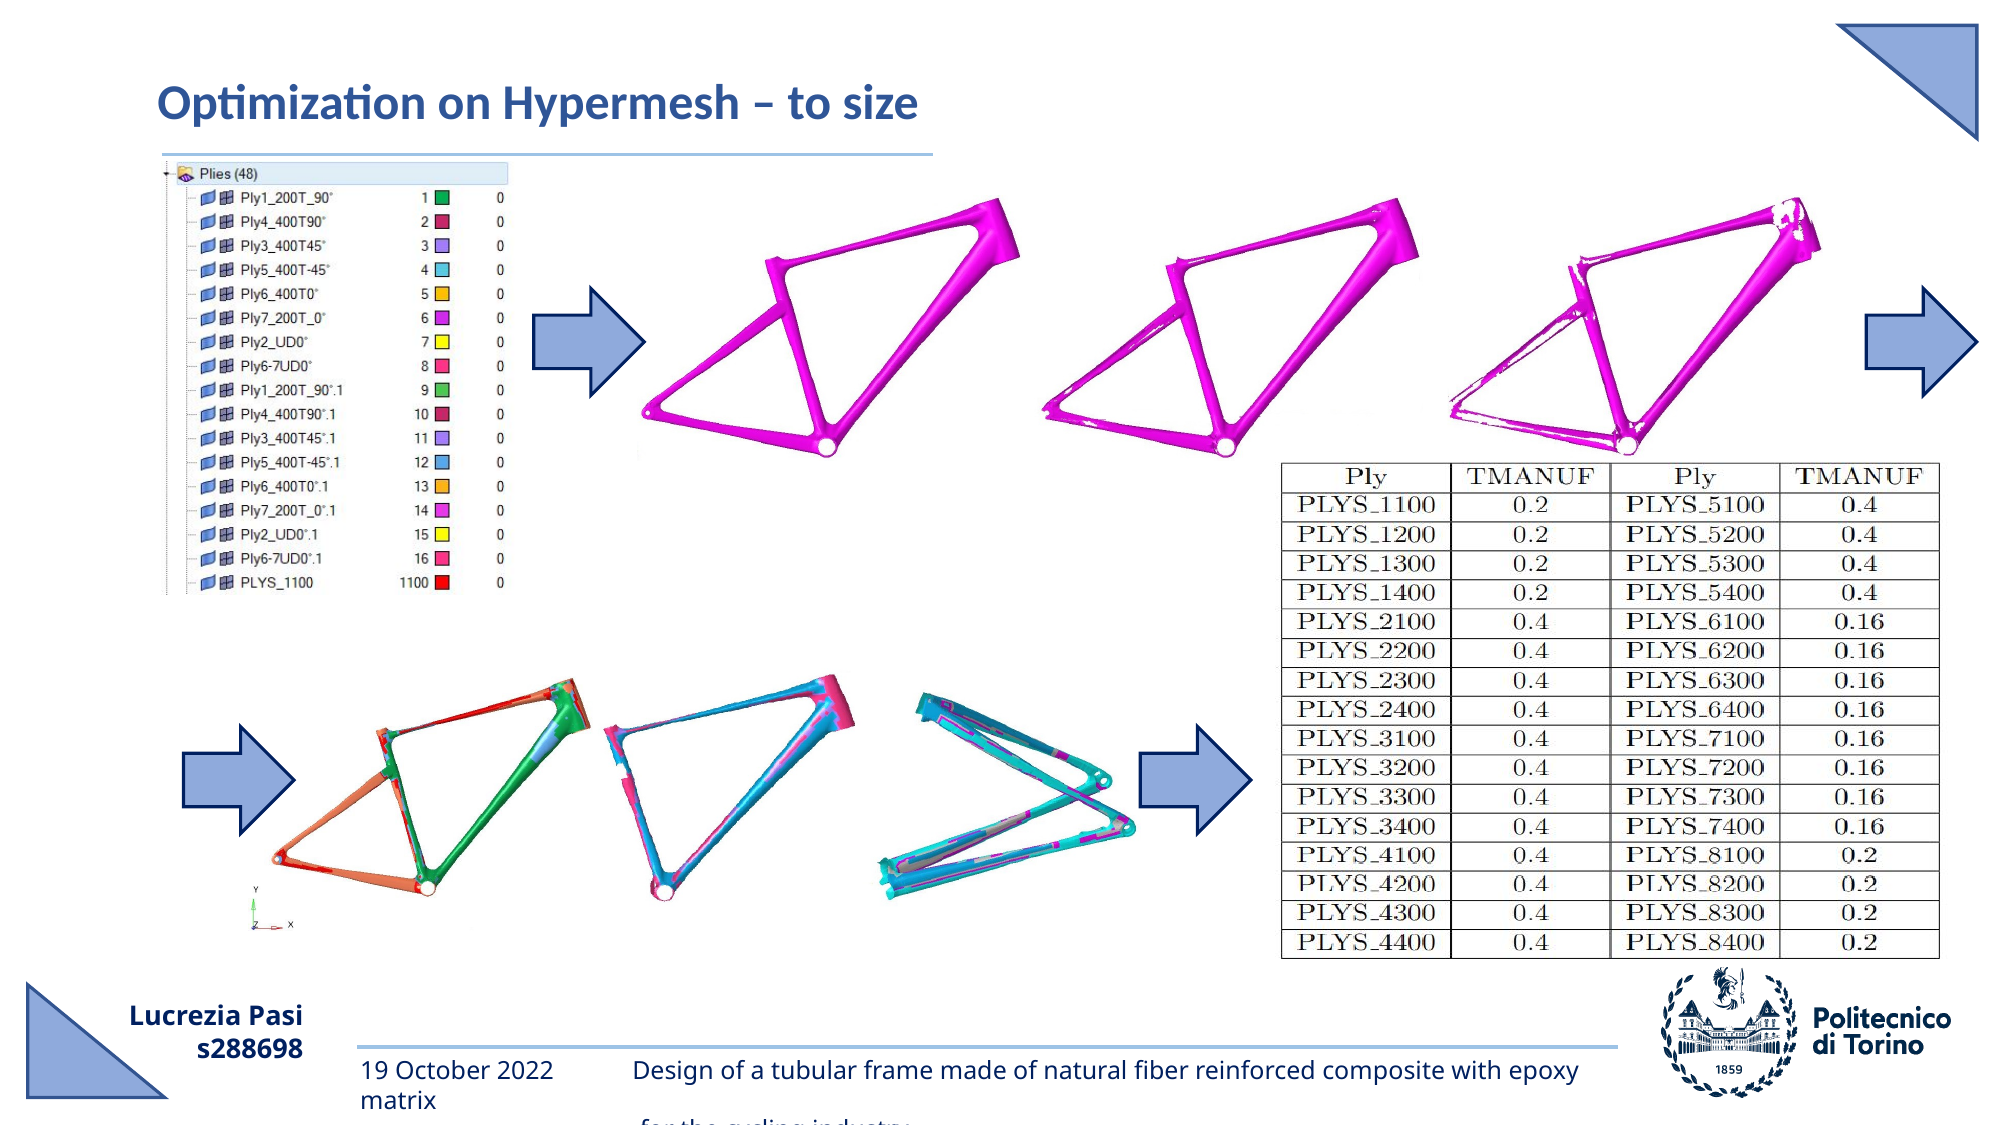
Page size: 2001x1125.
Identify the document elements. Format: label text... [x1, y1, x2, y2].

text_box [182, 724, 248, 837]
text_box [1837, 24, 1978, 141]
picture [248, 668, 1141, 937]
text_box Lucrezia Pasi s288698 [114, 991, 318, 1072]
text_box 19 October 2022 Design of a tubular frame made of natural fiber reinforced composite with epoxy matrix for the cycling industry [345, 1046, 1643, 1125]
text_box [1865, 285, 1979, 398]
text_box [532, 285, 637, 398]
picture [161, 161, 524, 595]
text_box [26, 982, 168, 1099]
text_box [1141, 724, 1253, 837]
text_box Optimization on Hypermesh – to size [142, 69, 1312, 139]
picture [637, 195, 1951, 1098]
